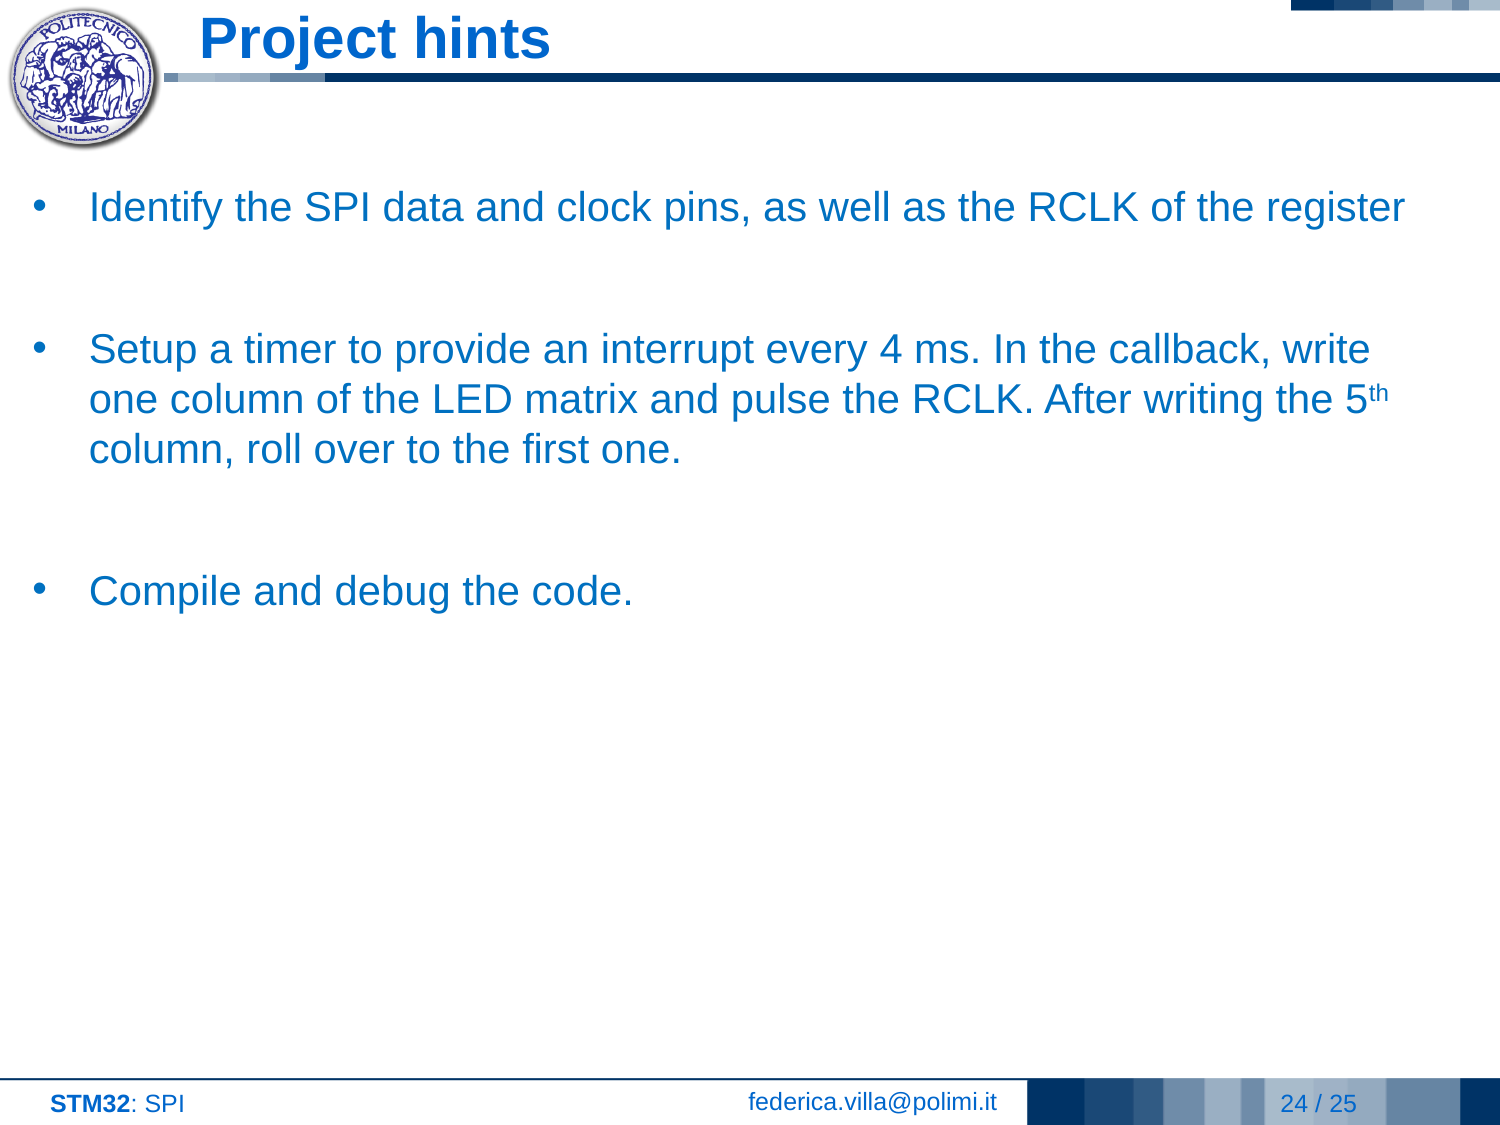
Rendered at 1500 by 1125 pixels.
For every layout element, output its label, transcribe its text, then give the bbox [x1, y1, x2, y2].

title Project hints [199, 0, 1500, 71]
text_box Identify the SPI data and clock pins, as well as the RCLK of the register Setup a timer to provide an interrupt every 4 ms. In the callback, write one column of the LED matrix and pulse the RCLK. After writing the 5th column, roll over to the first one. Compile and debug the code. [17, 172, 1447, 621]
picture [0, 1074, 1500, 1125]
picture [0, 0, 1500, 153]
